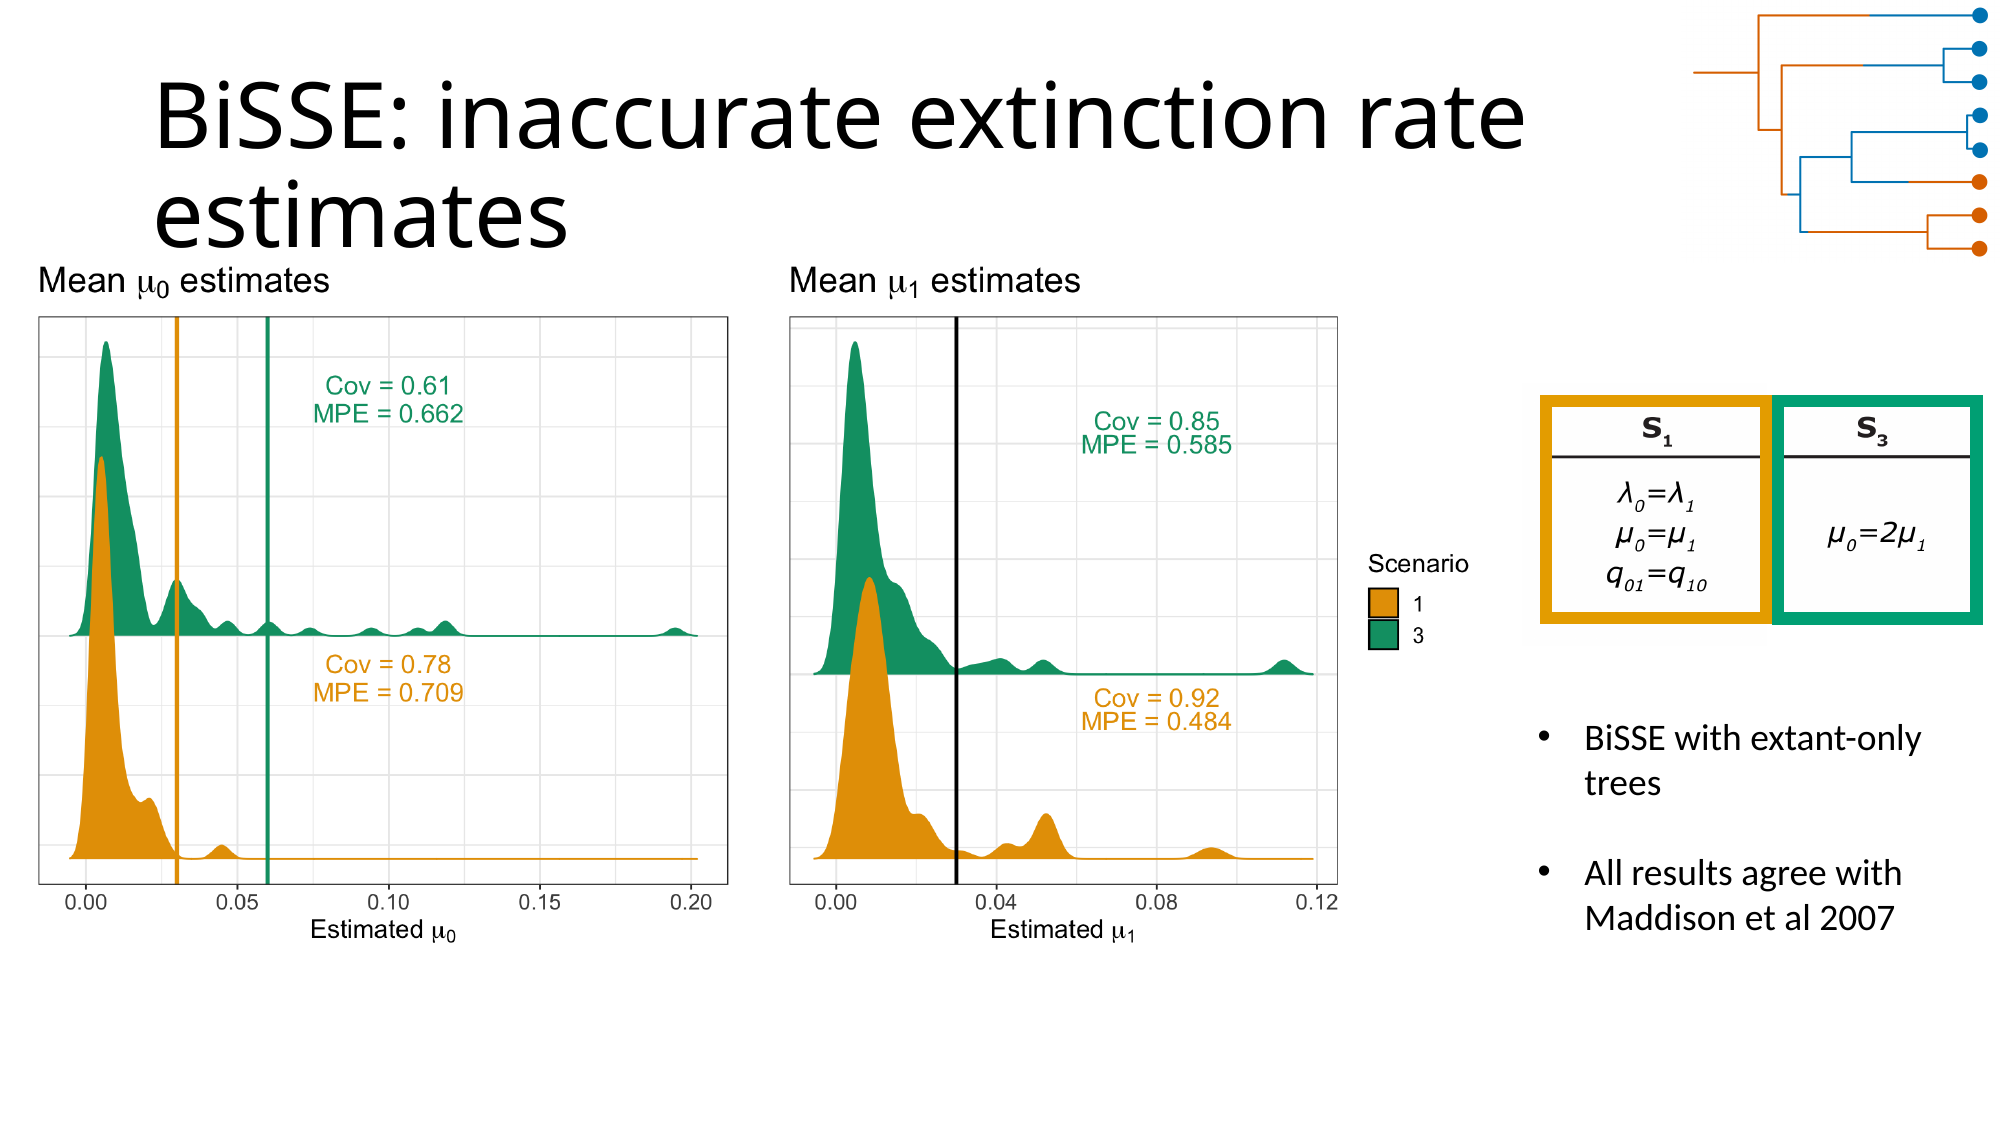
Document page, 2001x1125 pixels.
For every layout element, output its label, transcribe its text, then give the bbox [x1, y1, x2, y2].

picture [1681, 0, 2000, 263]
picture [774, 256, 1489, 958]
title BiSSE: inaccurate extinction rate estimates [137, 59, 1863, 278]
picture [23, 256, 738, 958]
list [1522, 383, 1767, 646]
picture [1777, 400, 1977, 619]
text_box BiSSE with extant-only trees All results agree with Maddison et al 2007 [1522, 705, 1977, 946]
